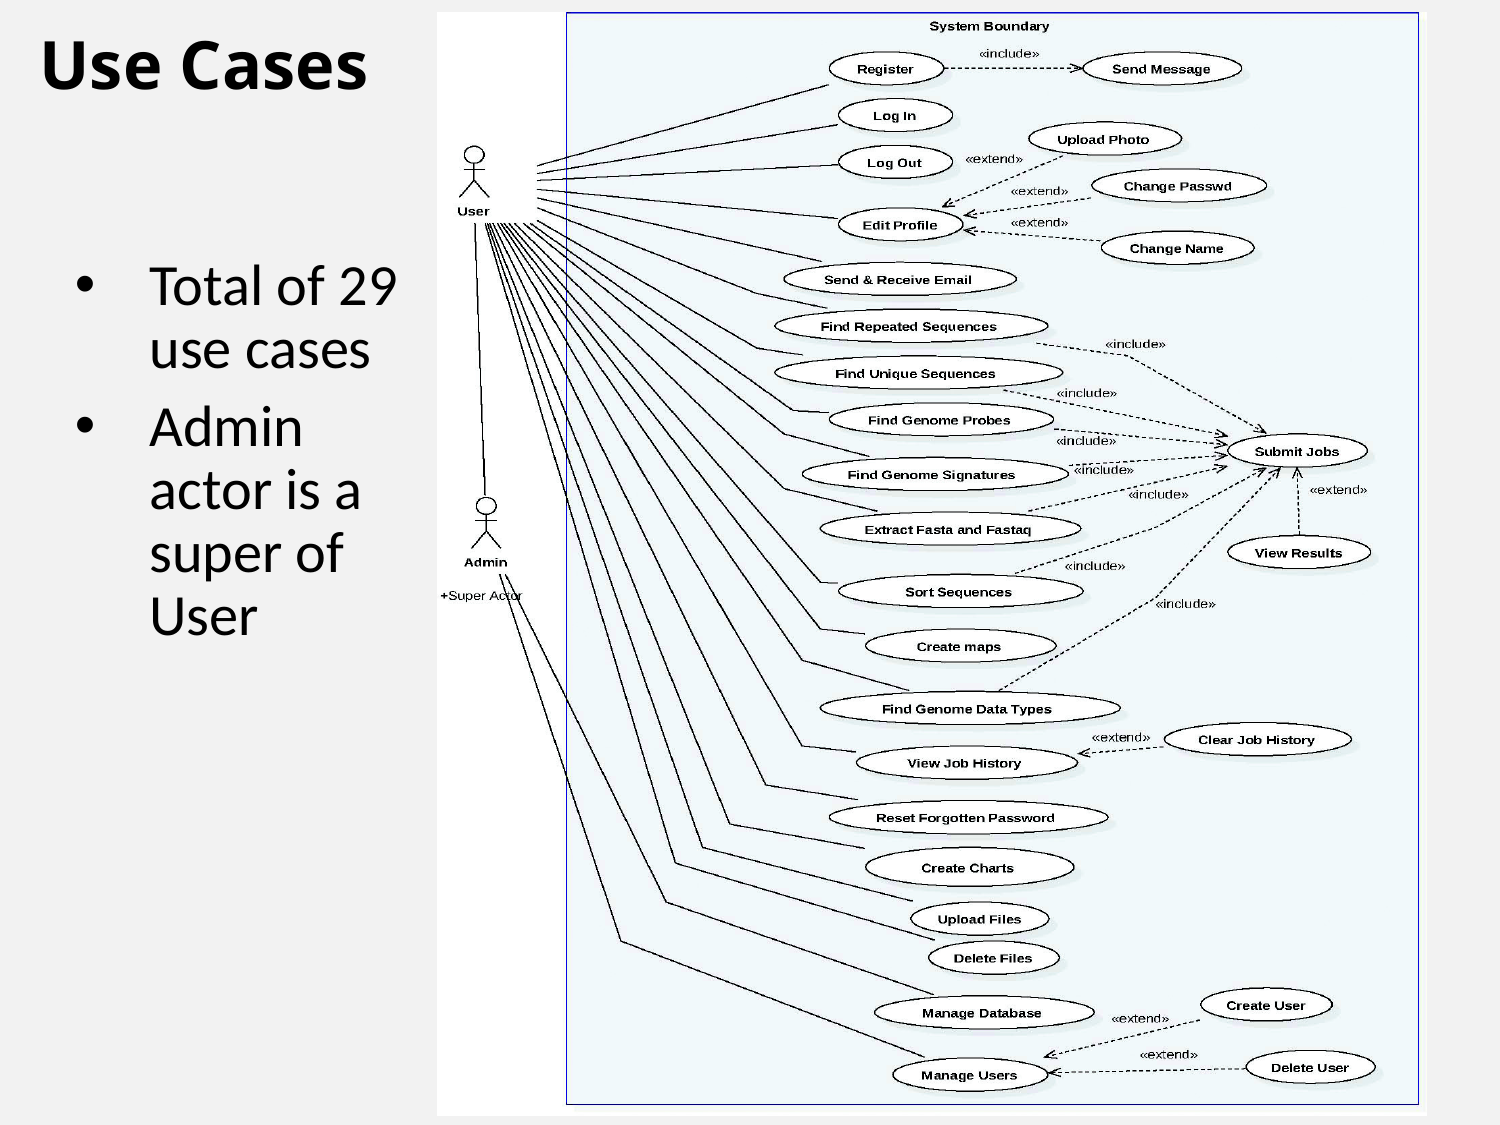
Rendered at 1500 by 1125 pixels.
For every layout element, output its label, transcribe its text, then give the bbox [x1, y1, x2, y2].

text_box Total of 29 use cases Admin actor is a super of User [60, 247, 425, 1047]
text_box Use Cases [24, 24, 437, 235]
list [437, 12, 1427, 1116]
